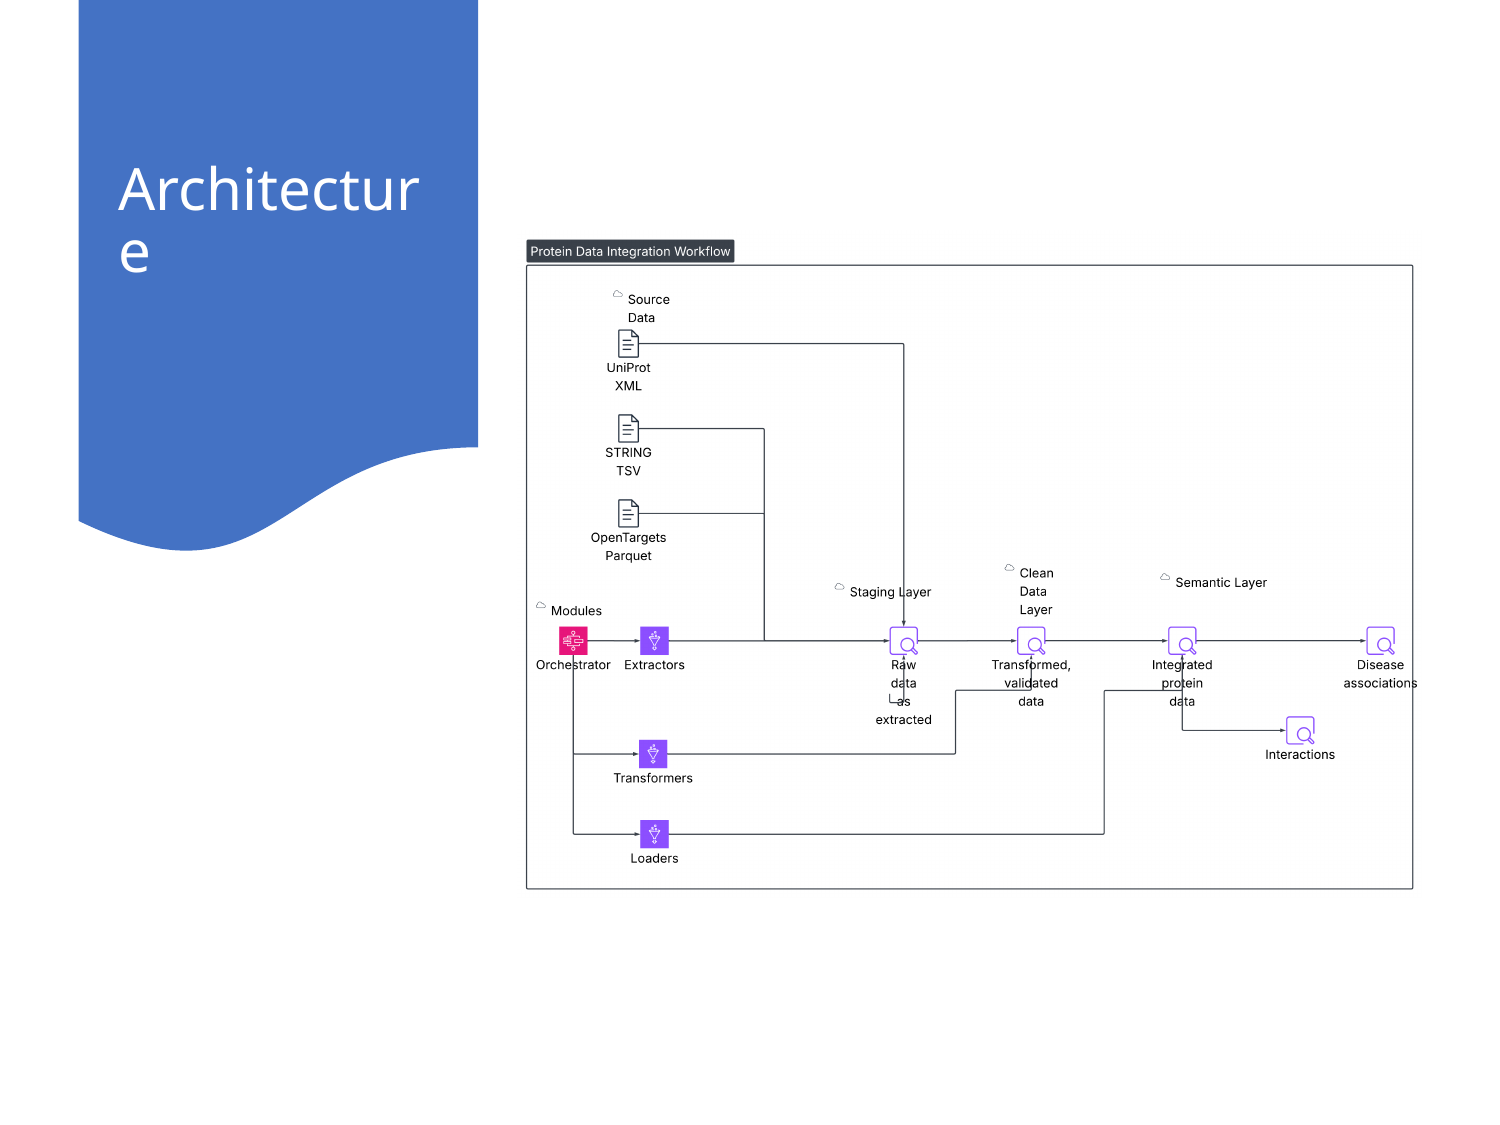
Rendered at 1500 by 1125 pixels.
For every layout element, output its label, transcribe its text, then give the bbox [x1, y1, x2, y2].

text_box [77, 0, 480, 552]
title Architecture [103, 28, 453, 417]
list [517, 230, 1422, 898]
